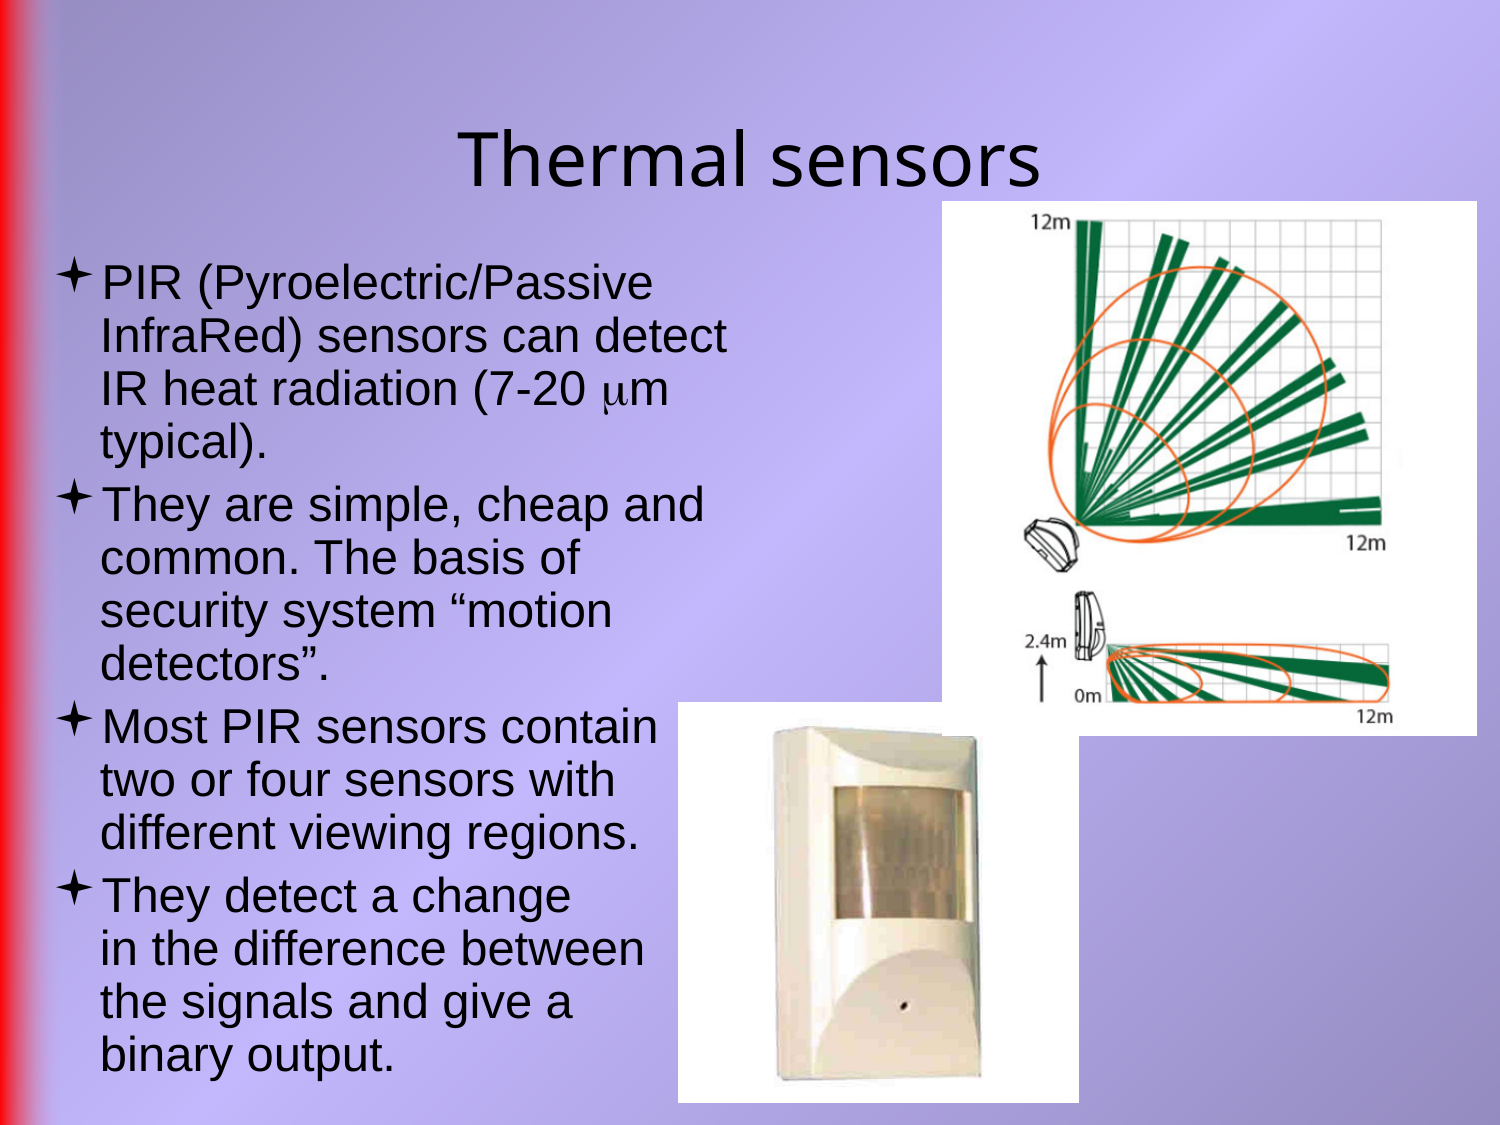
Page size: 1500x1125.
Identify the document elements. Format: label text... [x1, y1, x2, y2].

list PIR (Pyroelectric/Passive InfraRed) sensors can detect IR heat radiation (7-20 μm typical). They are simple, cheap and common. The basis of security system “motion detectors”. Most PIR sensors contain two or four sensors with different viewing regions. They detect a change in the difference between the signals and give a binary output. [44, 249, 768, 1095]
title Thermal sensors [111, 74, 1388, 238]
picture [678, 200, 1477, 1104]
